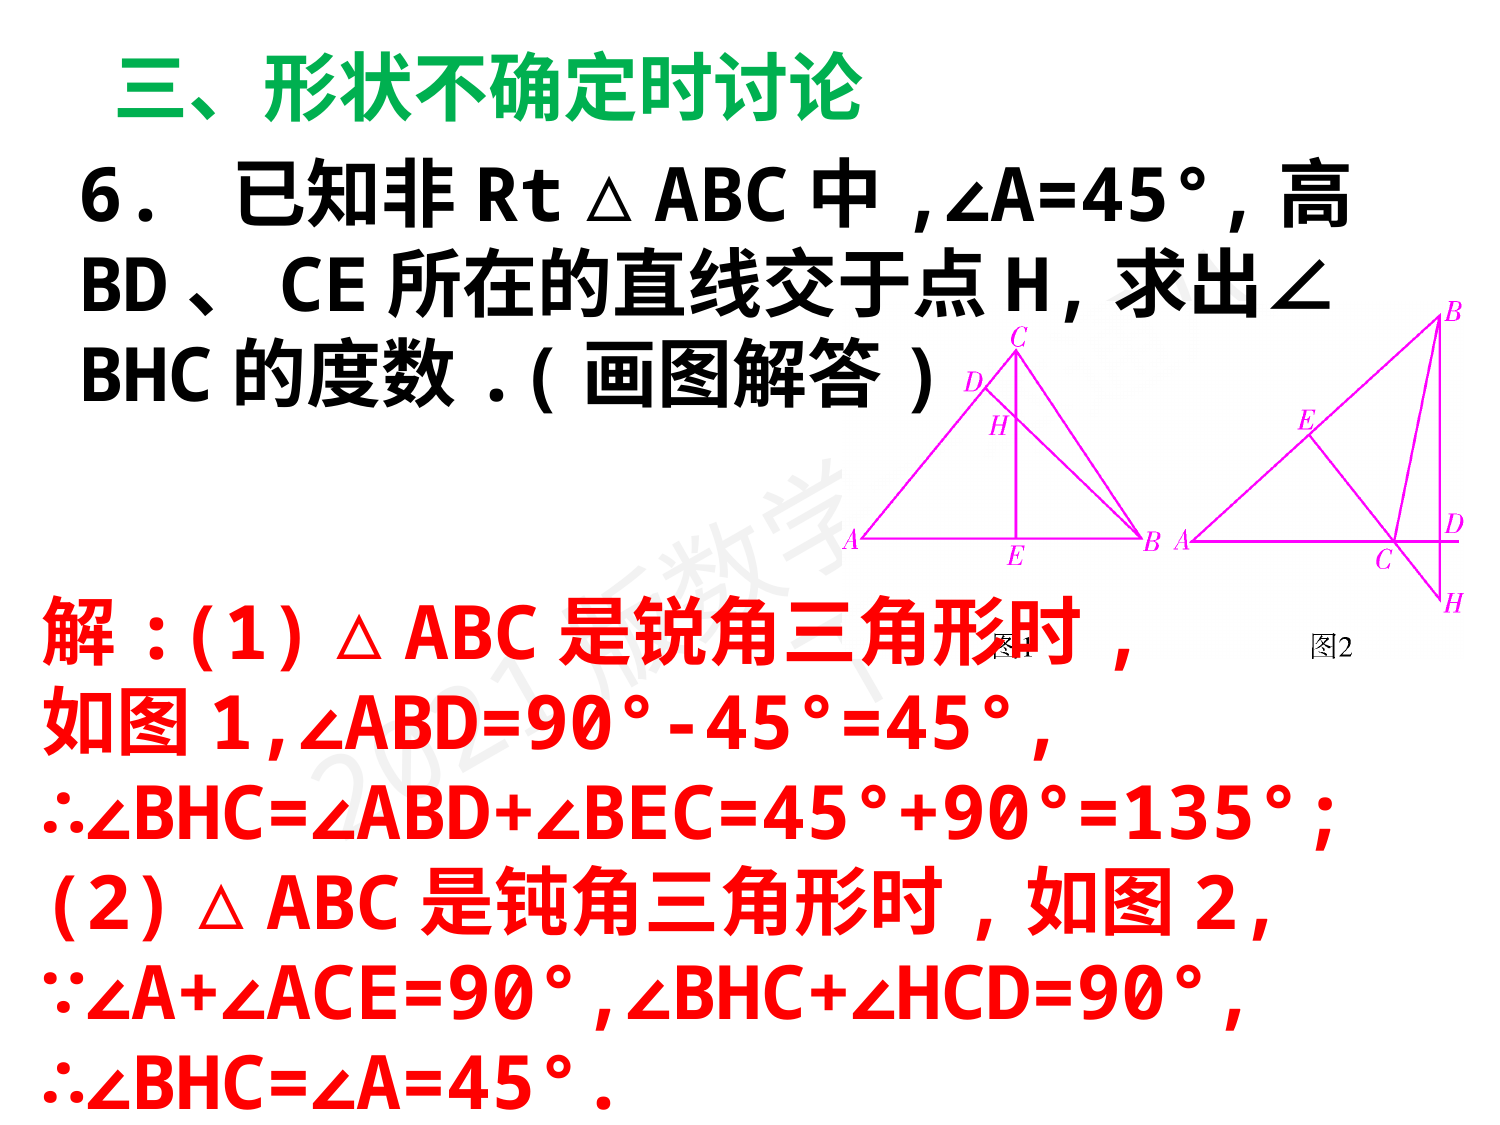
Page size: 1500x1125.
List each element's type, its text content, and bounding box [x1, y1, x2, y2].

text_box 三、形状不确定时讨论 [98, 33, 1126, 138]
picture [841, 301, 1464, 659]
text_box 6. 已知非Rt△ABC中,∠A=45°,高BD、CE所在的直线交于点H,求出∠BHC的度数.(画图解答) [63, 139, 1410, 424]
text_box 解:(1)△ABC是锐角三角形时, 如图1,∠ABD=90°-45°=45°, ∴∠BHC=∠ABD+∠BEC=45°+90°=135°; (2)△ABC是钝角三角形时,如图2, ∵∠A+∠ACE=90°,∠BHC+∠HCD=90°, ∴∠BHC=∠A=45°. [26, 577, 1426, 1125]
